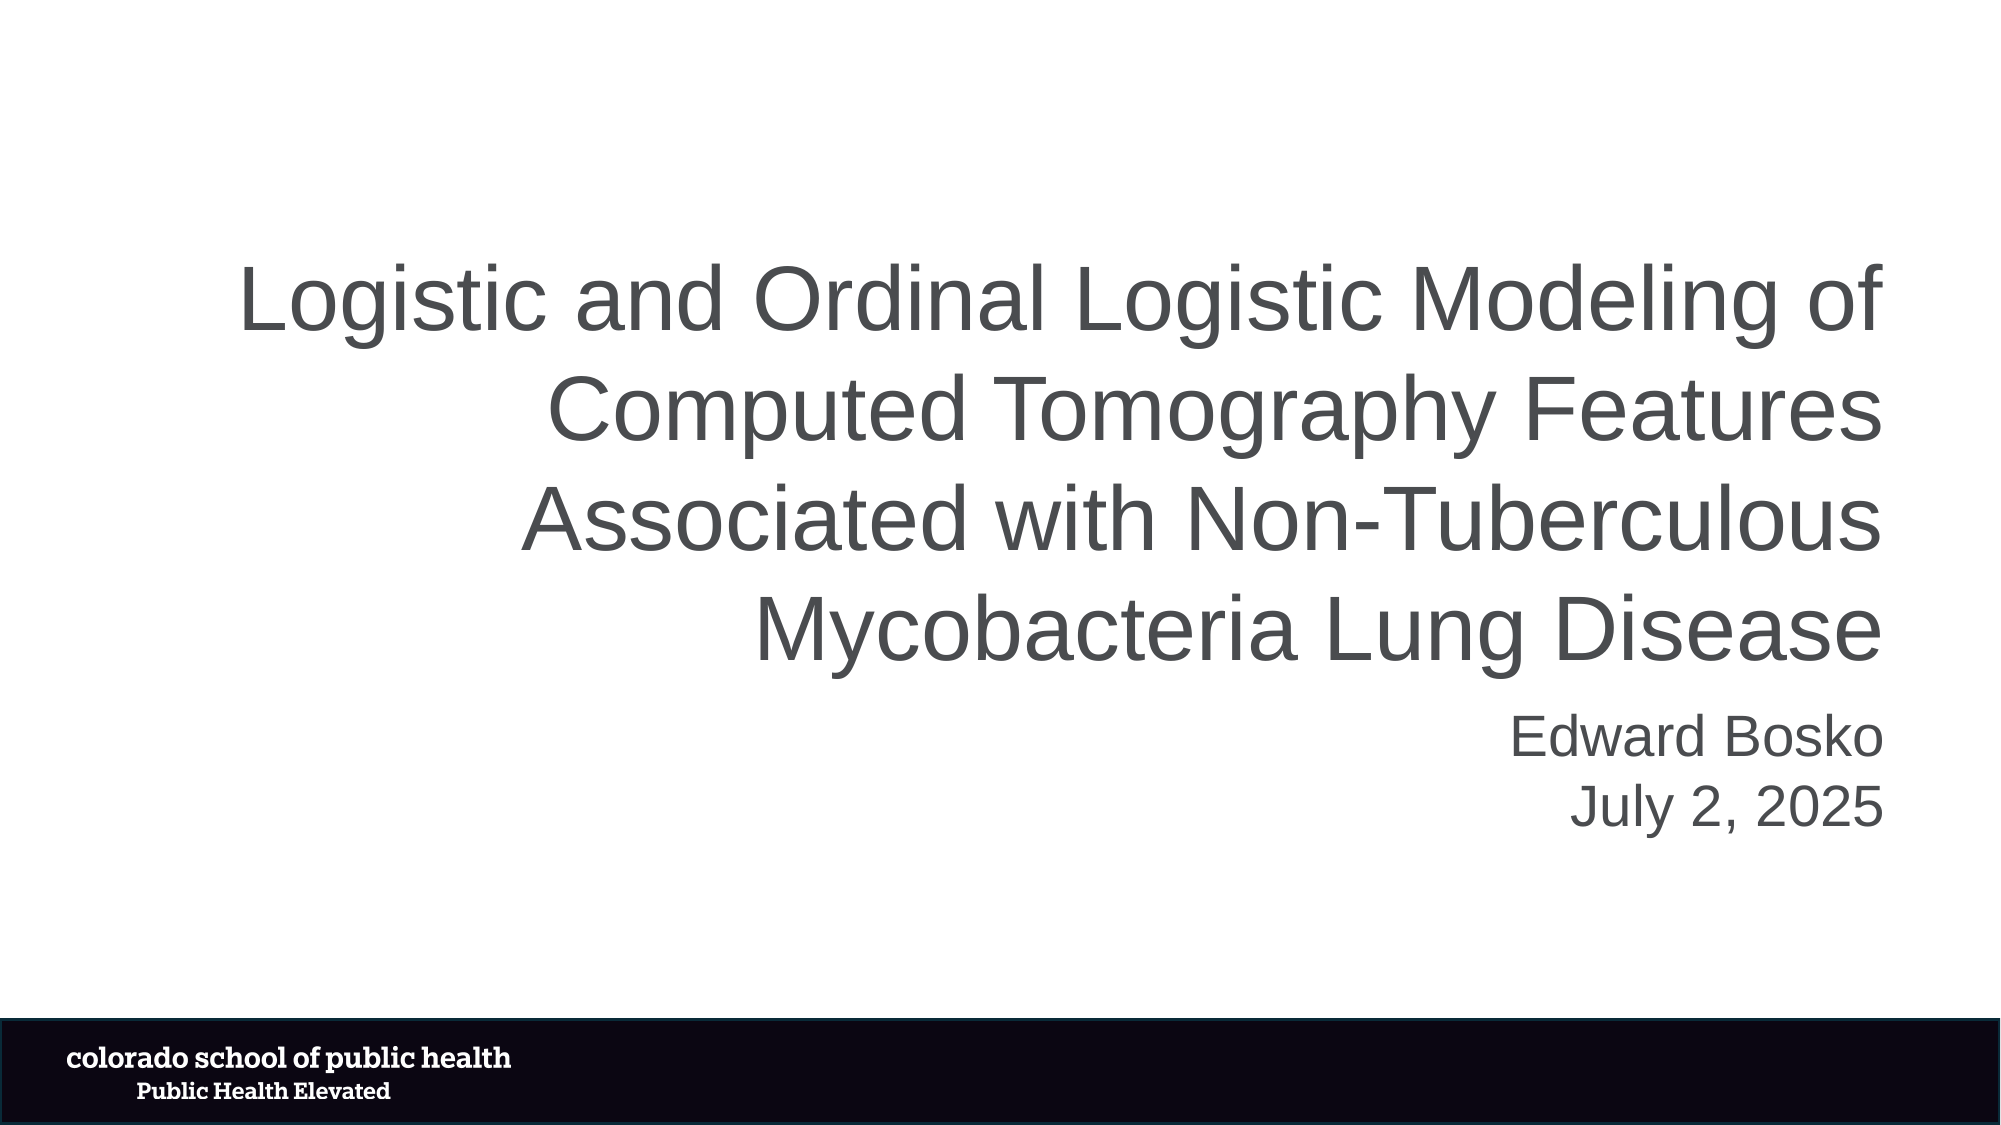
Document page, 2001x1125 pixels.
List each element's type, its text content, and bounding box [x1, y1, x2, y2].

text_box Logistic and Ordinal Logistic Modeling of Computed Tomography Features Associated with Non-Tuberculous Mycobacteria Lung Disease [134, 231, 1901, 687]
text_box Edward Bosko July 2, 2025 [241, 690, 1901, 846]
picture [67, 1046, 511, 1099]
